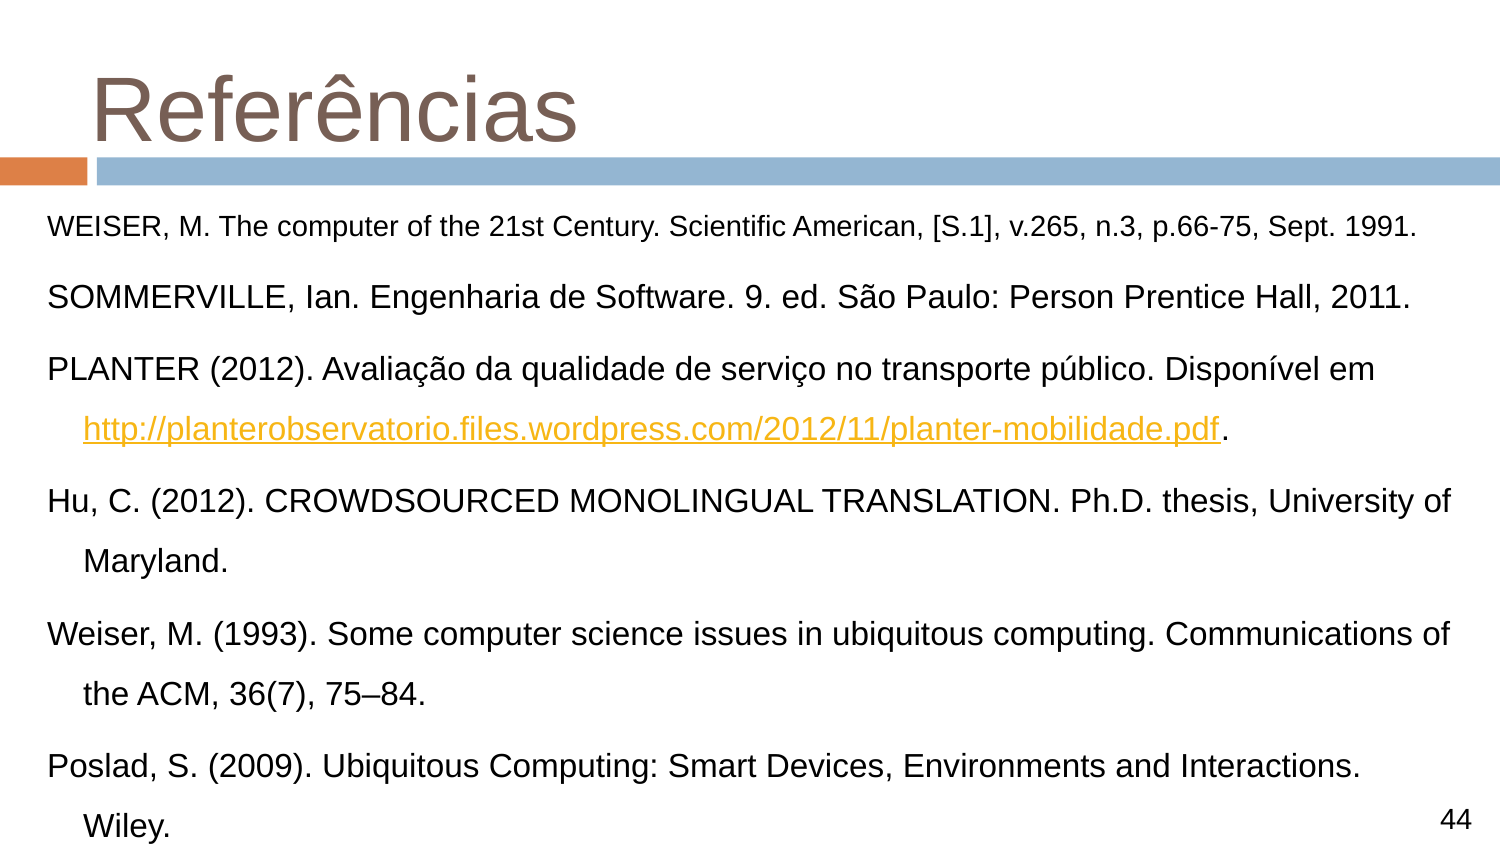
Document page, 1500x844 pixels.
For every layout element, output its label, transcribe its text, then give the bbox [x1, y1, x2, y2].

title Referências [75, 33, 1425, 174]
list WEISER, M. The computer of the 21st Century. Scientific American, [S.1], v.265, n.3, p.66-75, Sept. 1991. SOMMERVILLE, Ian. Engenharia de Software. 9. ed. São Paulo: Person Prentice Hall, 2011. PLANTER (2012). Avaliação da qualidade de serviço no transporte público. Disponível em http://planterobservatorio.files.wordpress.com/2012/11/planter-mobilidade.pdf. Hu, C. (2012). CROWDSOURCED MONOLINGUAL TRANSLATION. Ph.D. thesis, University of Maryland. Weiser, M. (1993). Some computer science issues in ubiquitous computing. Communications of the ACM, 36(7), 75–84. Poslad, S. (2009). Ubiquitous Computing: Smart Devices, Environments and Interactions. Wiley. [15, 174, 1469, 786]
text_box 44 [1425, 785, 1500, 832]
